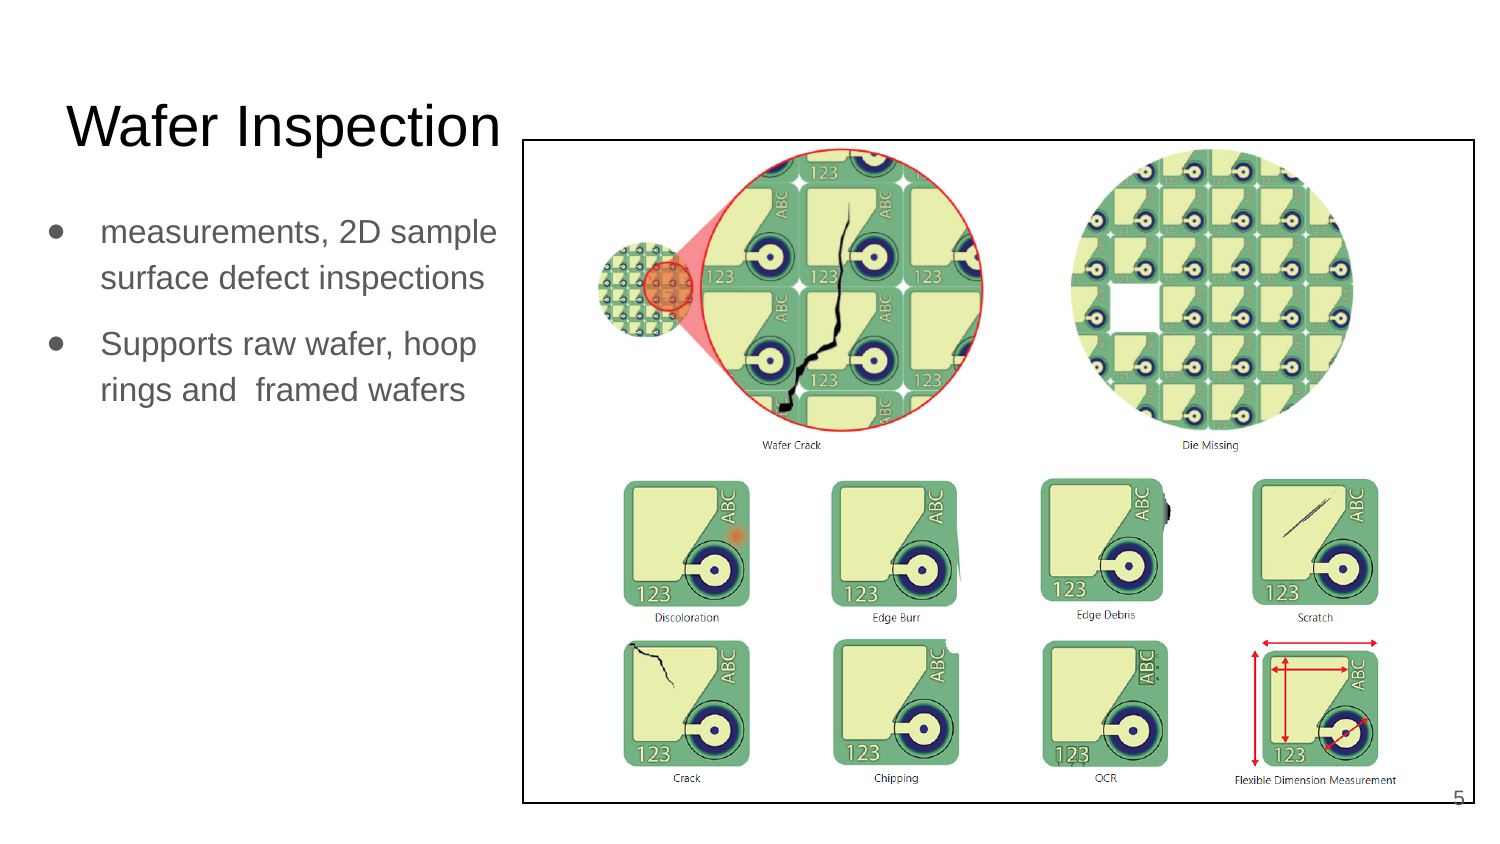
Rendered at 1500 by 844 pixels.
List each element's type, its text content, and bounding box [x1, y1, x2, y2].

title Wafer Inspection [51, 72, 1449, 167]
picture [523, 140, 1473, 803]
list measurements, 2D sample surface defect inspections Supports raw wafer, hoop rings and framed wafers [10, 189, 518, 803]
slide_number ‹#› [1389, 764, 1480, 830]
